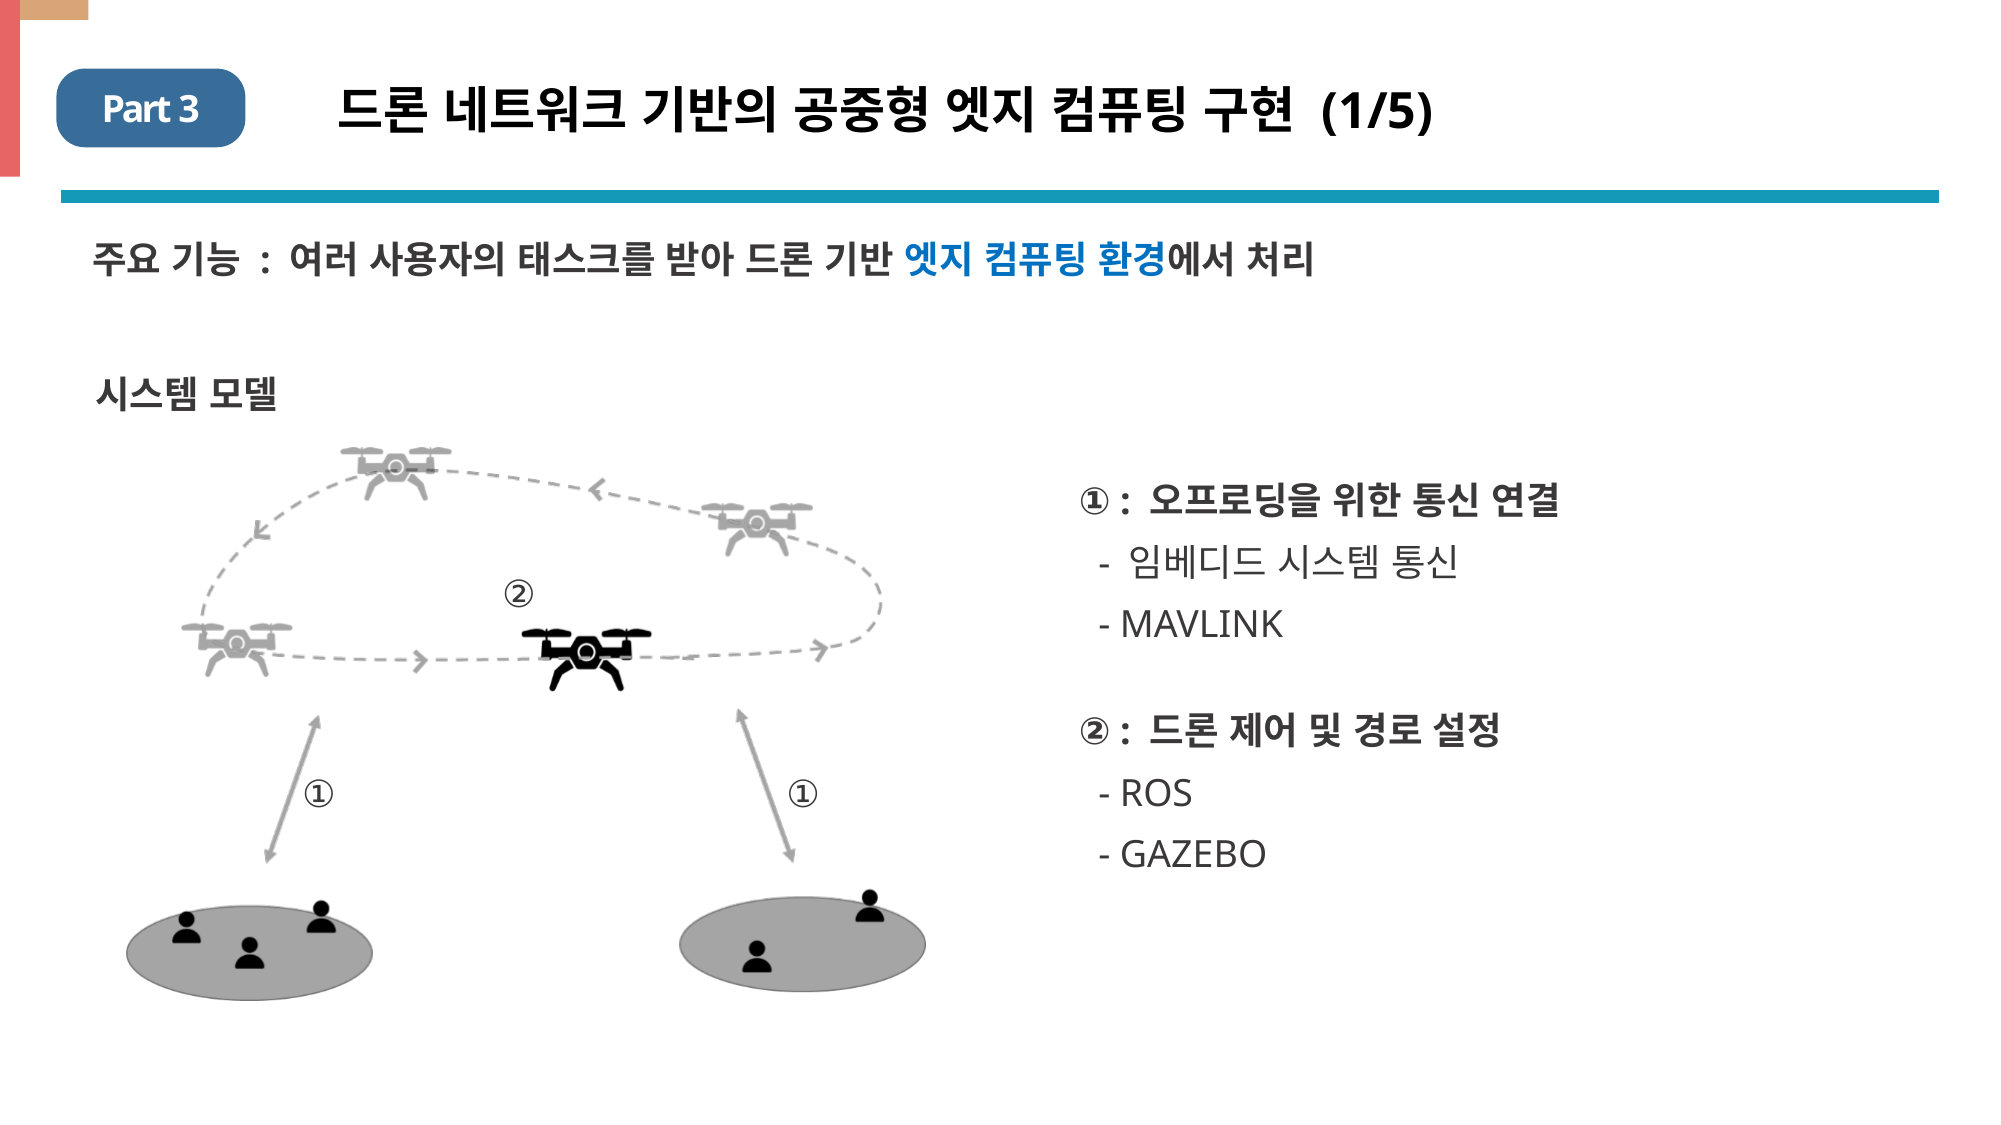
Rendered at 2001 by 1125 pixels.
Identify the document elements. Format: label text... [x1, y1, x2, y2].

picture [126, 418, 926, 1001]
text_box 시스템 모델 [80, 363, 326, 424]
text_box 드론 네트워크 기반의 공중형 엣지 컴퓨팅 구현 (1/5) [322, 71, 1449, 147]
text_box Part 3 [55, 67, 247, 149]
text_box [19, 0, 89, 21]
text_box ① : 오프로딩을 위한 통신 연결 - 임베디드 시스템 통신 - MAVLINK ② : 드론 제어 및 경로 설정 - ROS - GAZEBO [1063, 469, 1777, 945]
text_box 주요 기능 : 여러 사용자의 태스크를 받아 드론 기반 엣지 컴퓨팅 환경에서 처리 [77, 228, 1767, 288]
text_box [0, 0, 21, 178]
